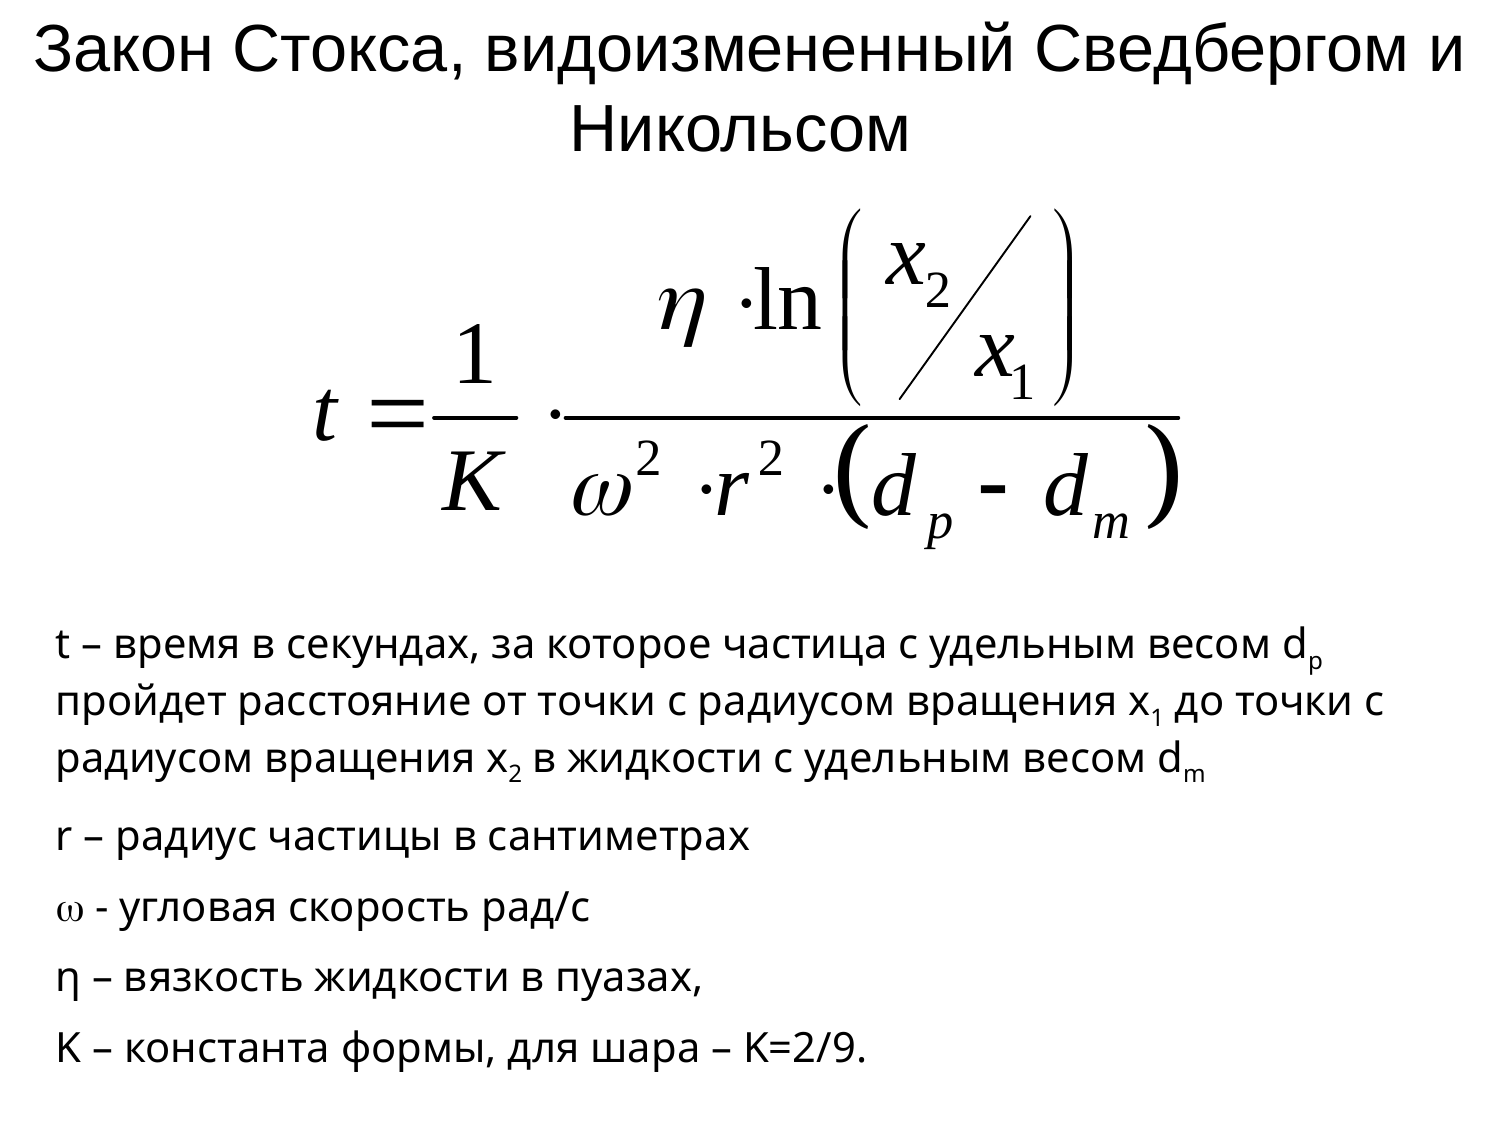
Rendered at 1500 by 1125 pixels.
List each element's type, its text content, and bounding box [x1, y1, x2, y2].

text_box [300, 186, 1200, 575]
title Закон Стокса, видоизмененный Сведбергом и Никольсом [0, 0, 1500, 173]
text_box t – время в секундах, за которое частица с удельным весом dp пройдет расстояние от точки с радиусом вращения х1 до точки с радиусом вращения х2 в жидкости с удельным весом dm r – радиус частицы в сантиметрах  - угловая скорость рад/с η – вязкость жидкости в пуазах, K – константа формы, для шара – K=2/9. [41, 609, 1471, 1079]
